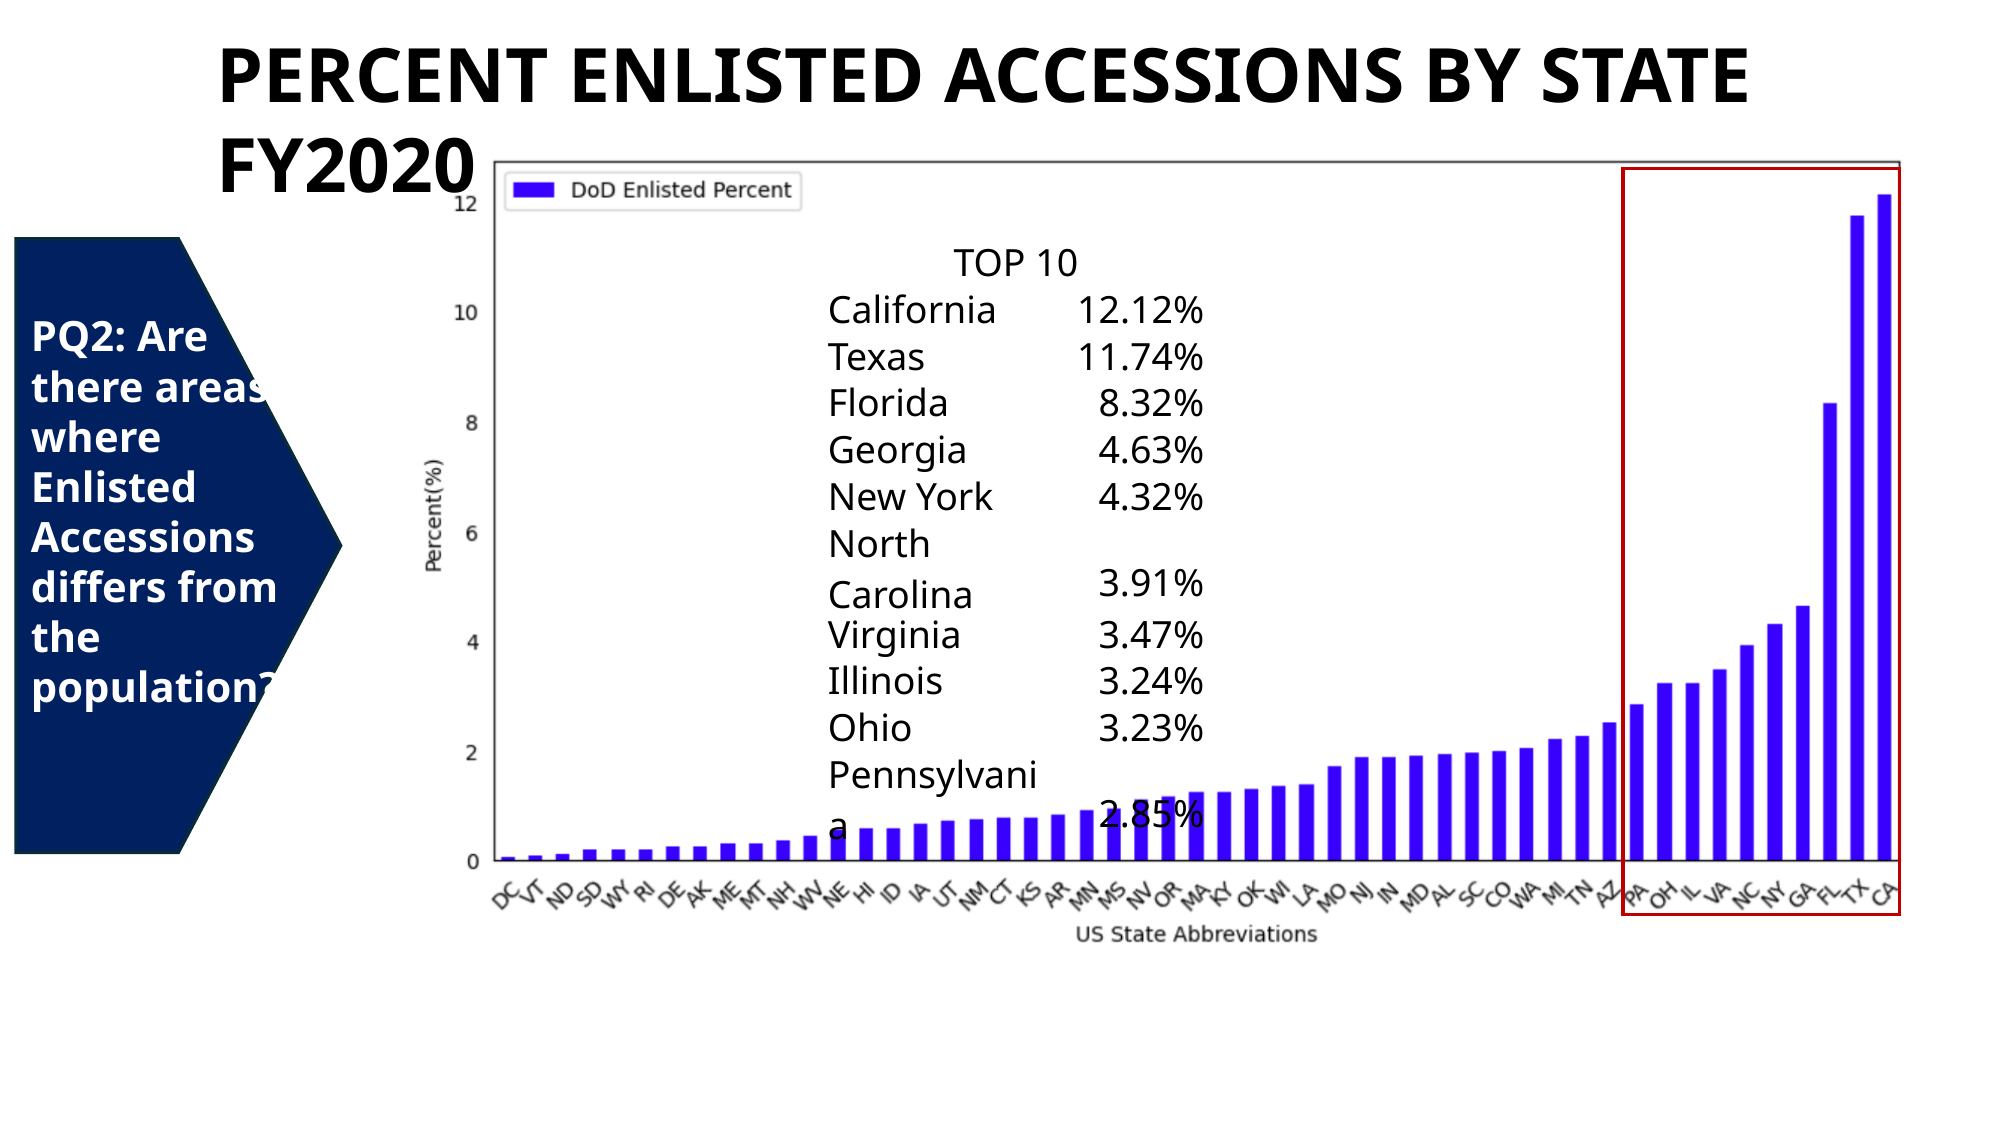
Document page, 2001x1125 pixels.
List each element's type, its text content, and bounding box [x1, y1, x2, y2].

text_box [15, 238, 342, 853]
picture [421, 152, 1914, 961]
text_box PERCENT ENLISTED ACCESSIONS BY STATE FY2020 [201, 19, 1992, 215]
